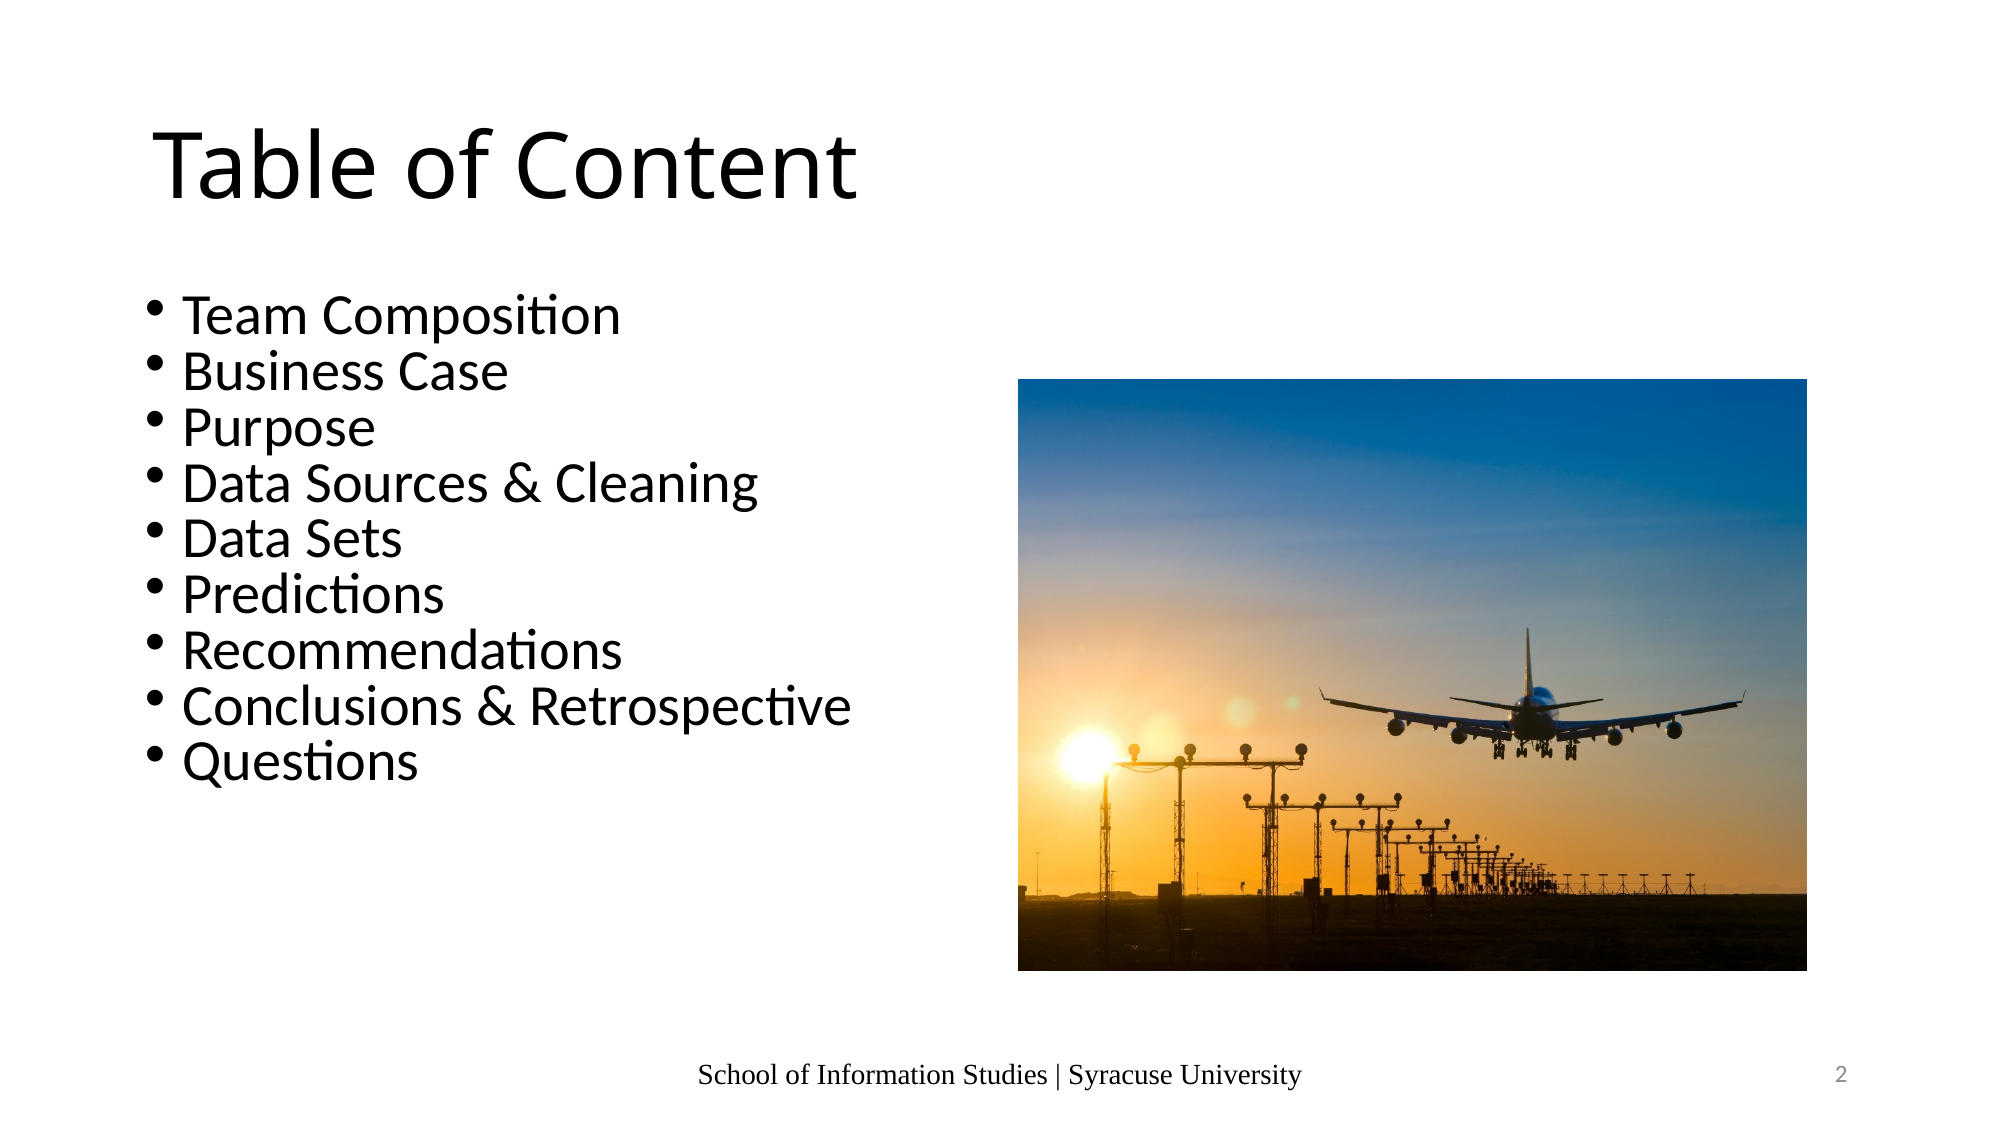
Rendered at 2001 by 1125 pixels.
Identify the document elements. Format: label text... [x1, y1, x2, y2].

footer School of Information Studies | Syracuse University [662, 1042, 1338, 1103]
list Team Composition Business Case Purpose Data Sources & Cleaning Data Sets Predictions Recommendations Conclusions & Retrospective Questions [137, 299, 1863, 1014]
slide_number 2 [1412, 1042, 1863, 1103]
title Table of Content [137, 59, 1863, 278]
picture [1018, 379, 1807, 971]
